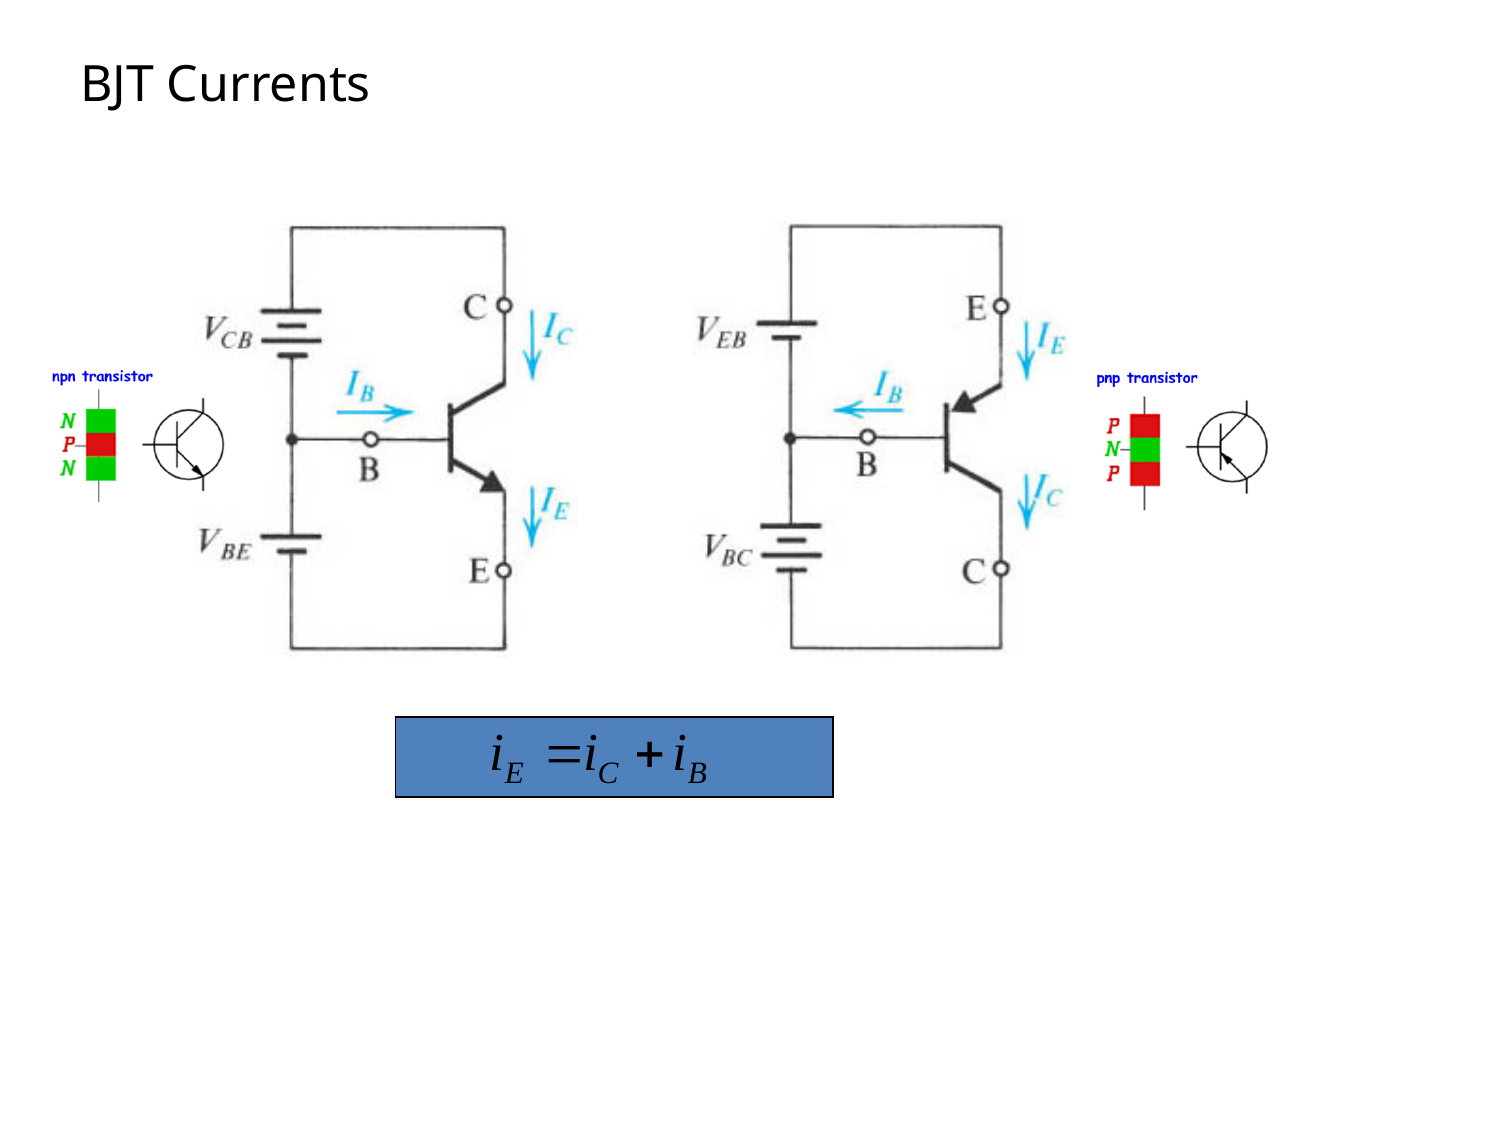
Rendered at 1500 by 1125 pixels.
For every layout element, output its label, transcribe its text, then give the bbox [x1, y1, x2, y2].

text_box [194, 219, 1070, 658]
text_box [720, 717, 833, 798]
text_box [482, 716, 720, 798]
picture [1094, 369, 1271, 519]
text_box [395, 717, 480, 798]
title BJT Currents [64, 42, 1340, 120]
picture [47, 369, 229, 508]
